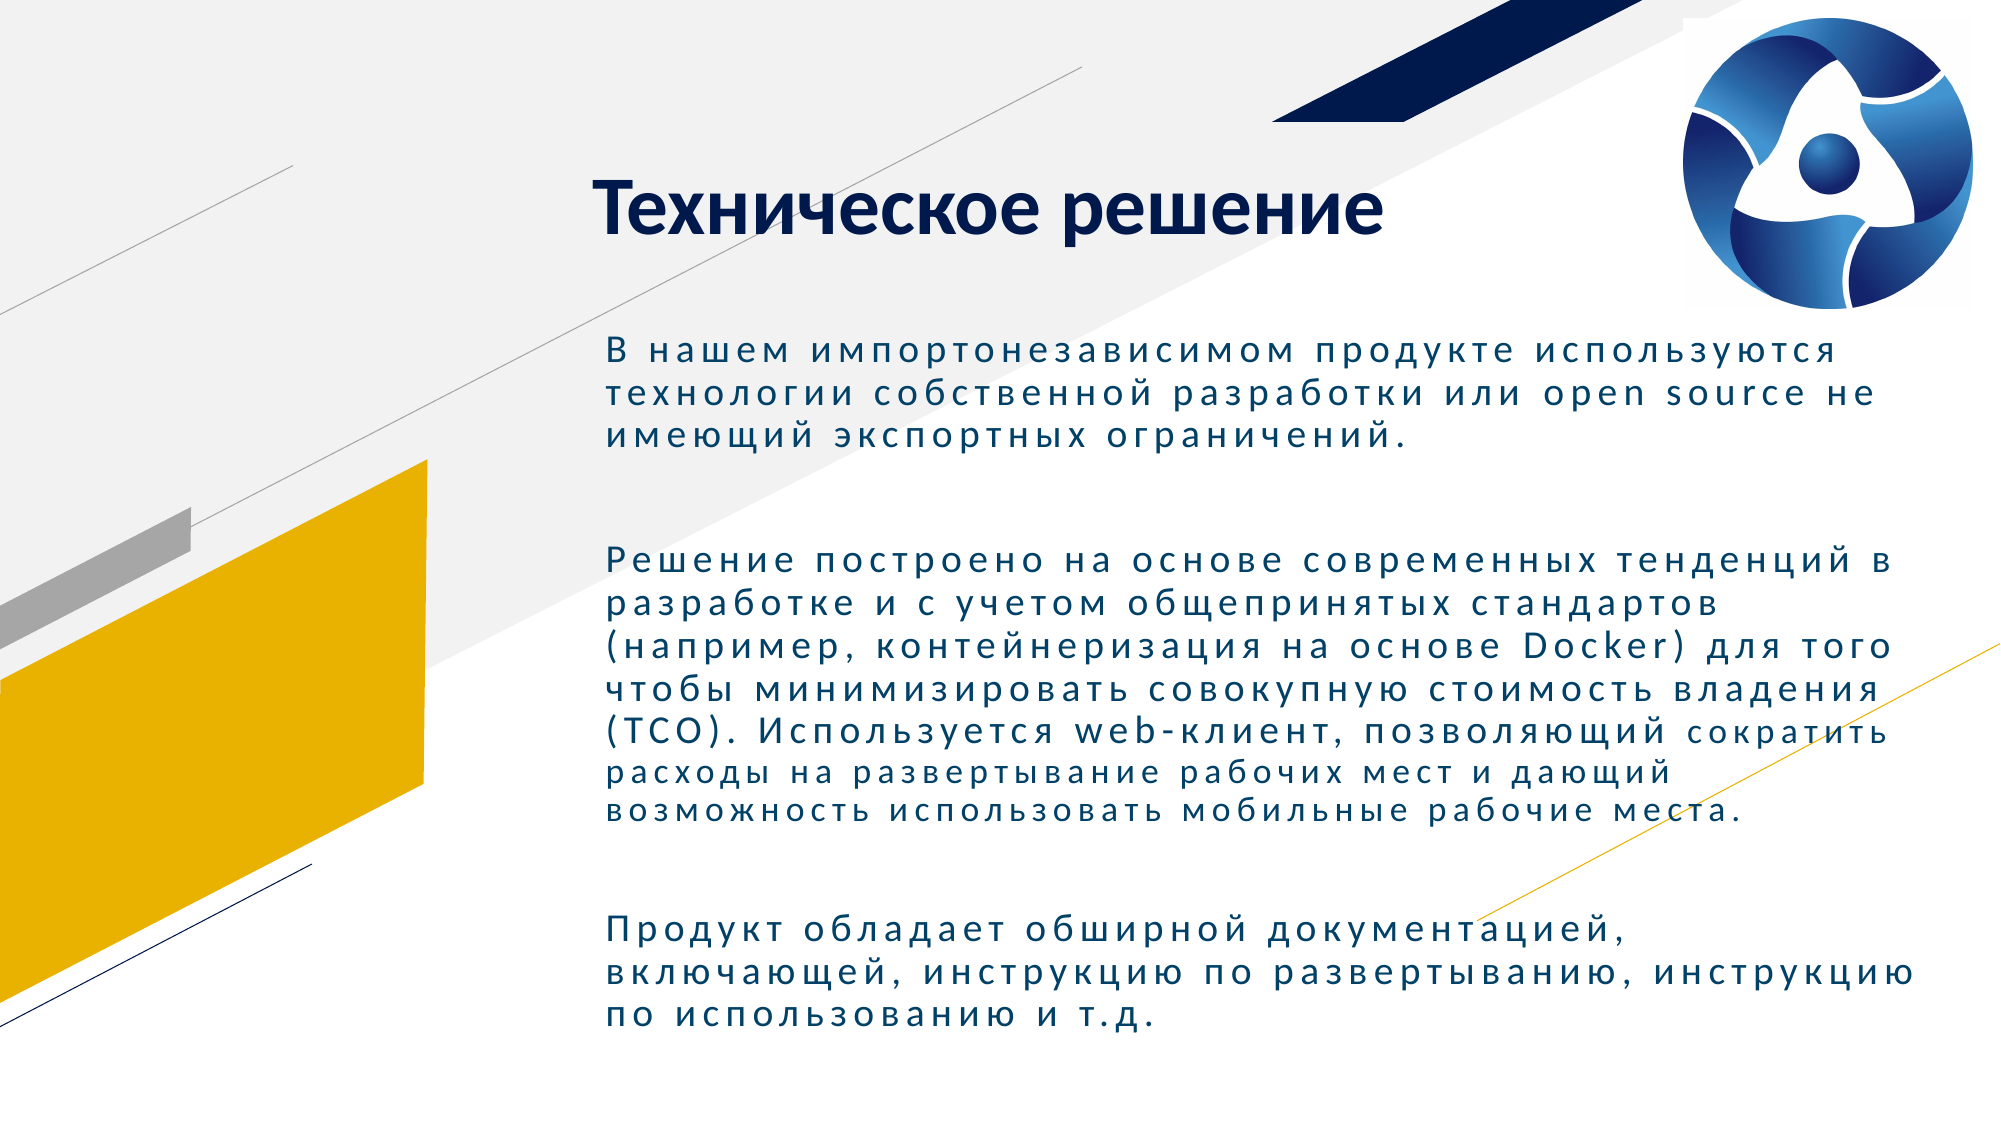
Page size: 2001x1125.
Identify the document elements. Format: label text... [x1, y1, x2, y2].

picture [1682, 18, 1973, 309]
list В нашем импортонезависимом продукте используются технологии собственной разработки или open source не имеющий экспортных ограничений. Решение построено на основе современных тенденций в разработке и с учетом общепринятых стандартов (например, контейнеризация на основе Docker) для того чтобы минимизировать совокупную стоимость владения (TCO). Используется web-клиент, позволяющий сократить расходы на развертывание рабочих мест и дающий возможность использовать мобильные рабочие места. Продукт обладает обширной документацией, включающей, инструкцию по развертыванию, инструкцию по использованию и т.д. [590, 320, 1939, 1054]
title Техническое решение [577, 118, 1513, 253]
